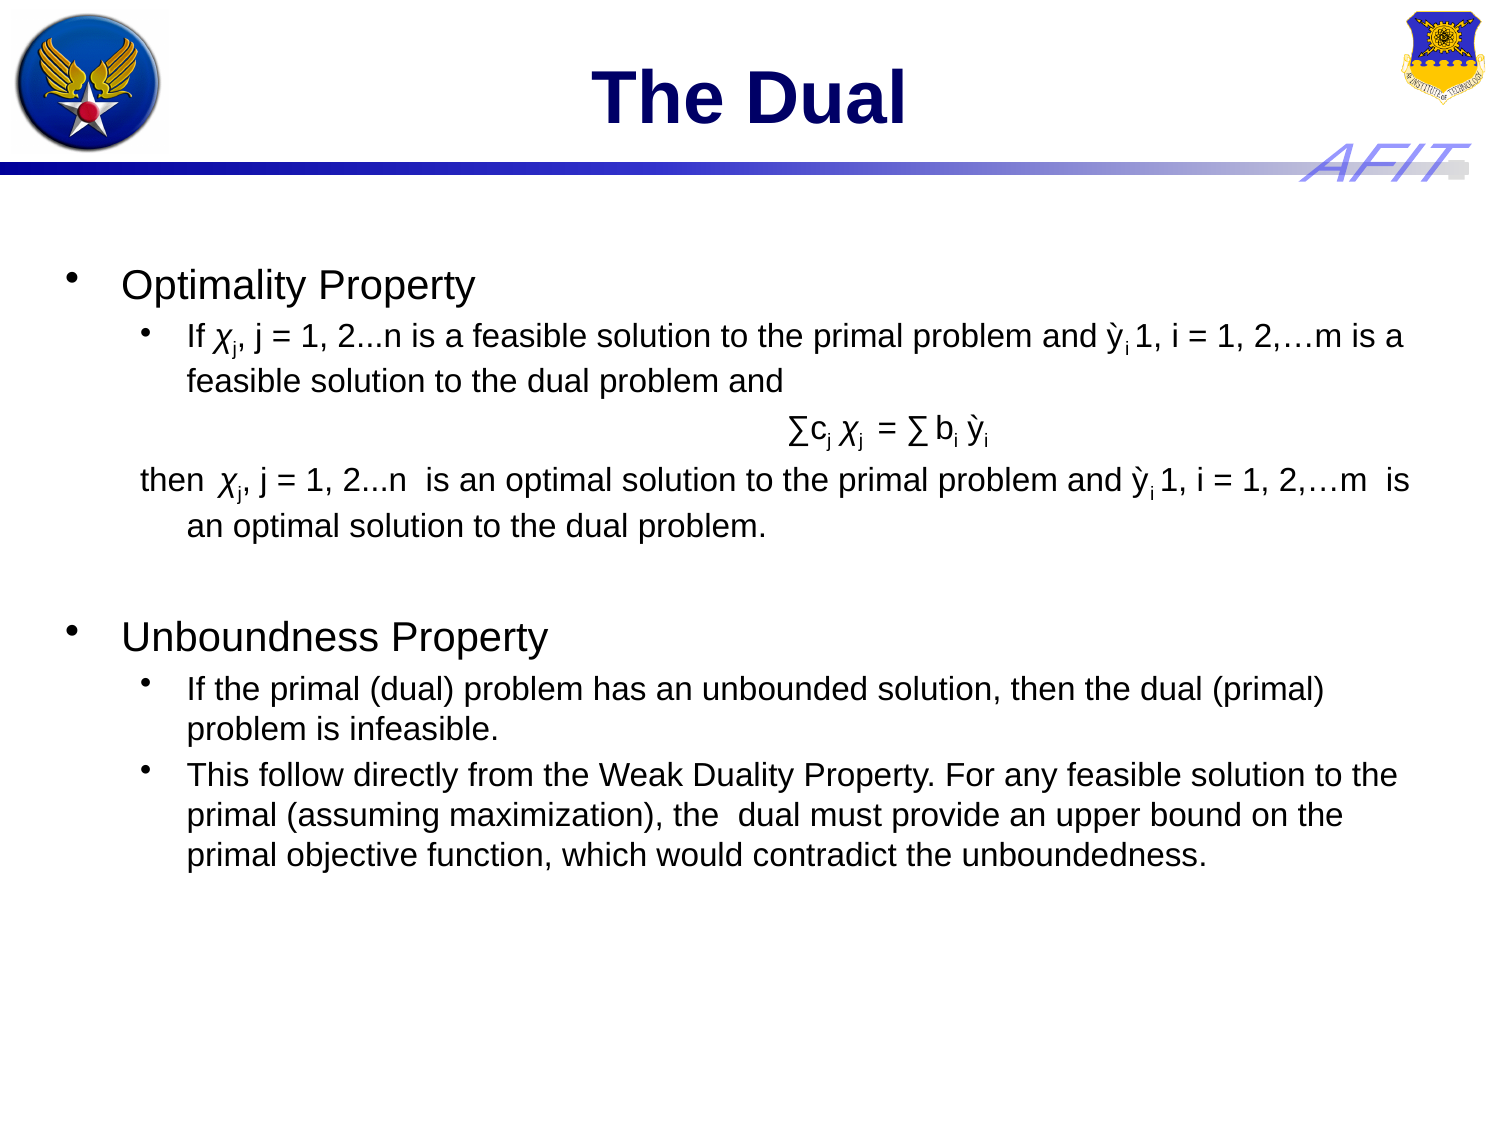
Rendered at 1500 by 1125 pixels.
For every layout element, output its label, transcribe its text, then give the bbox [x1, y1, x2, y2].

list Optimality Property If χj, j = 1, 2...n is a feasible solution to the primal problem and ỳi 1, i = 1, 2,…m is a feasible solution to the dual problem and ∑cj χj = ∑ bi ỳi then χj, j = 1, 2...n is an optimal solution to the primal problem and ỳi 1, i = 1, 2,…m is an optimal solution to the dual problem. Unboundness Property If the primal (dual) problem has an unbounded solution, then the dual (primal) problem is infeasible. This follow directly from the Weak Duality Property. For any feasible solution to the primal (assuming maximization), the dual must provide an upper bound on the primal objective function, which would contradict the unboundedness. [50, 249, 1450, 1023]
title The Dual [112, 0, 1388, 188]
picture [11, 9, 112, 154]
picture [1401, 11, 1486, 105]
